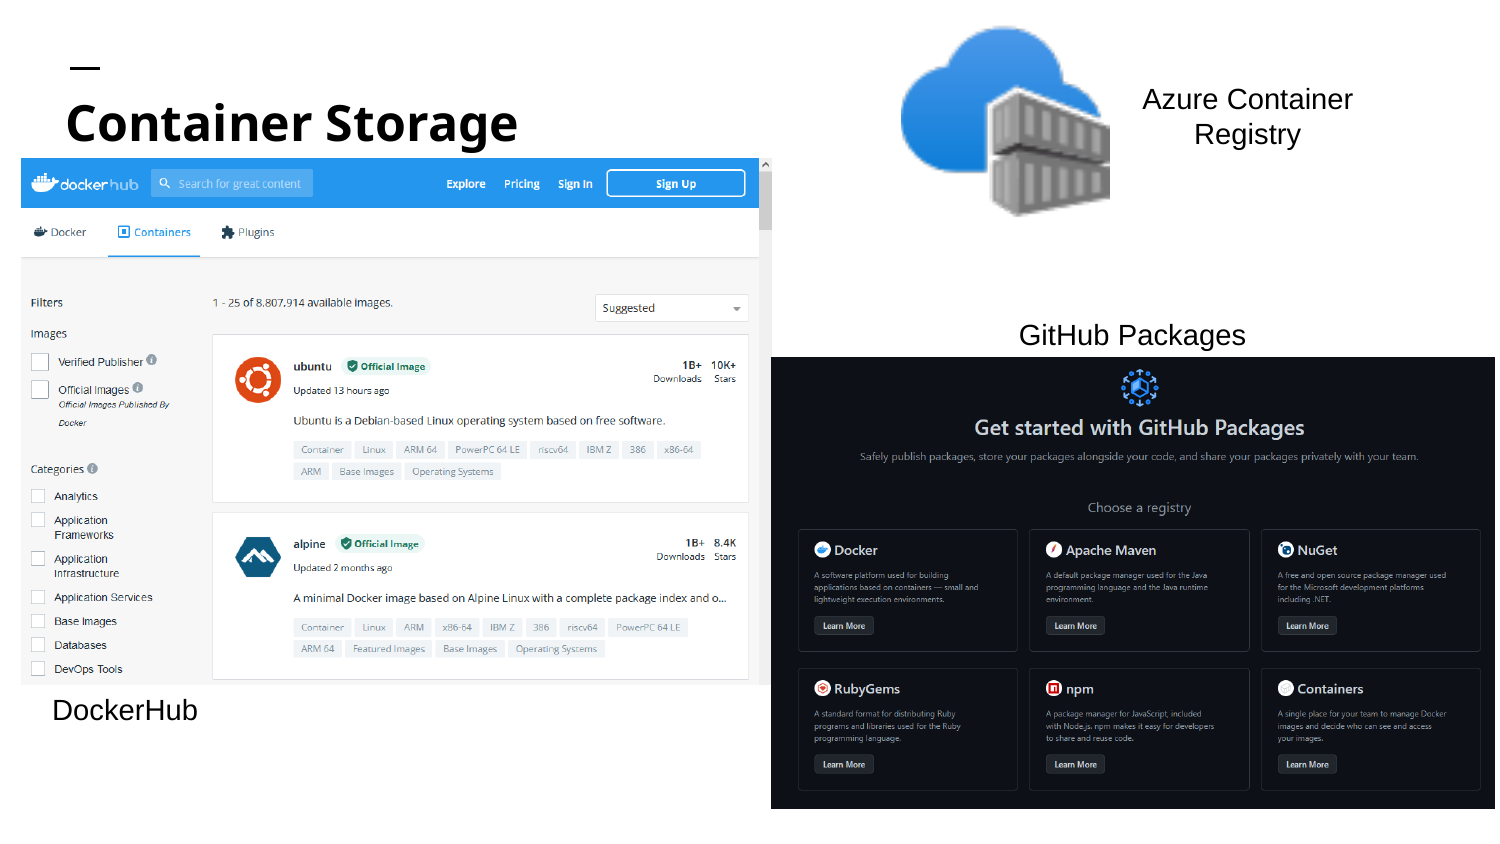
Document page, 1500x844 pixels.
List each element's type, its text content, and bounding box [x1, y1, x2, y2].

title Container Storage [50, 42, 701, 157]
text_box DockerHub [37, 693, 214, 734]
picture [21, 158, 1495, 809]
text_box Azure Container Registry [1115, 73, 1387, 158]
text_box GitHub Packages [1004, 309, 1262, 355]
picture [900, 10, 1110, 220]
